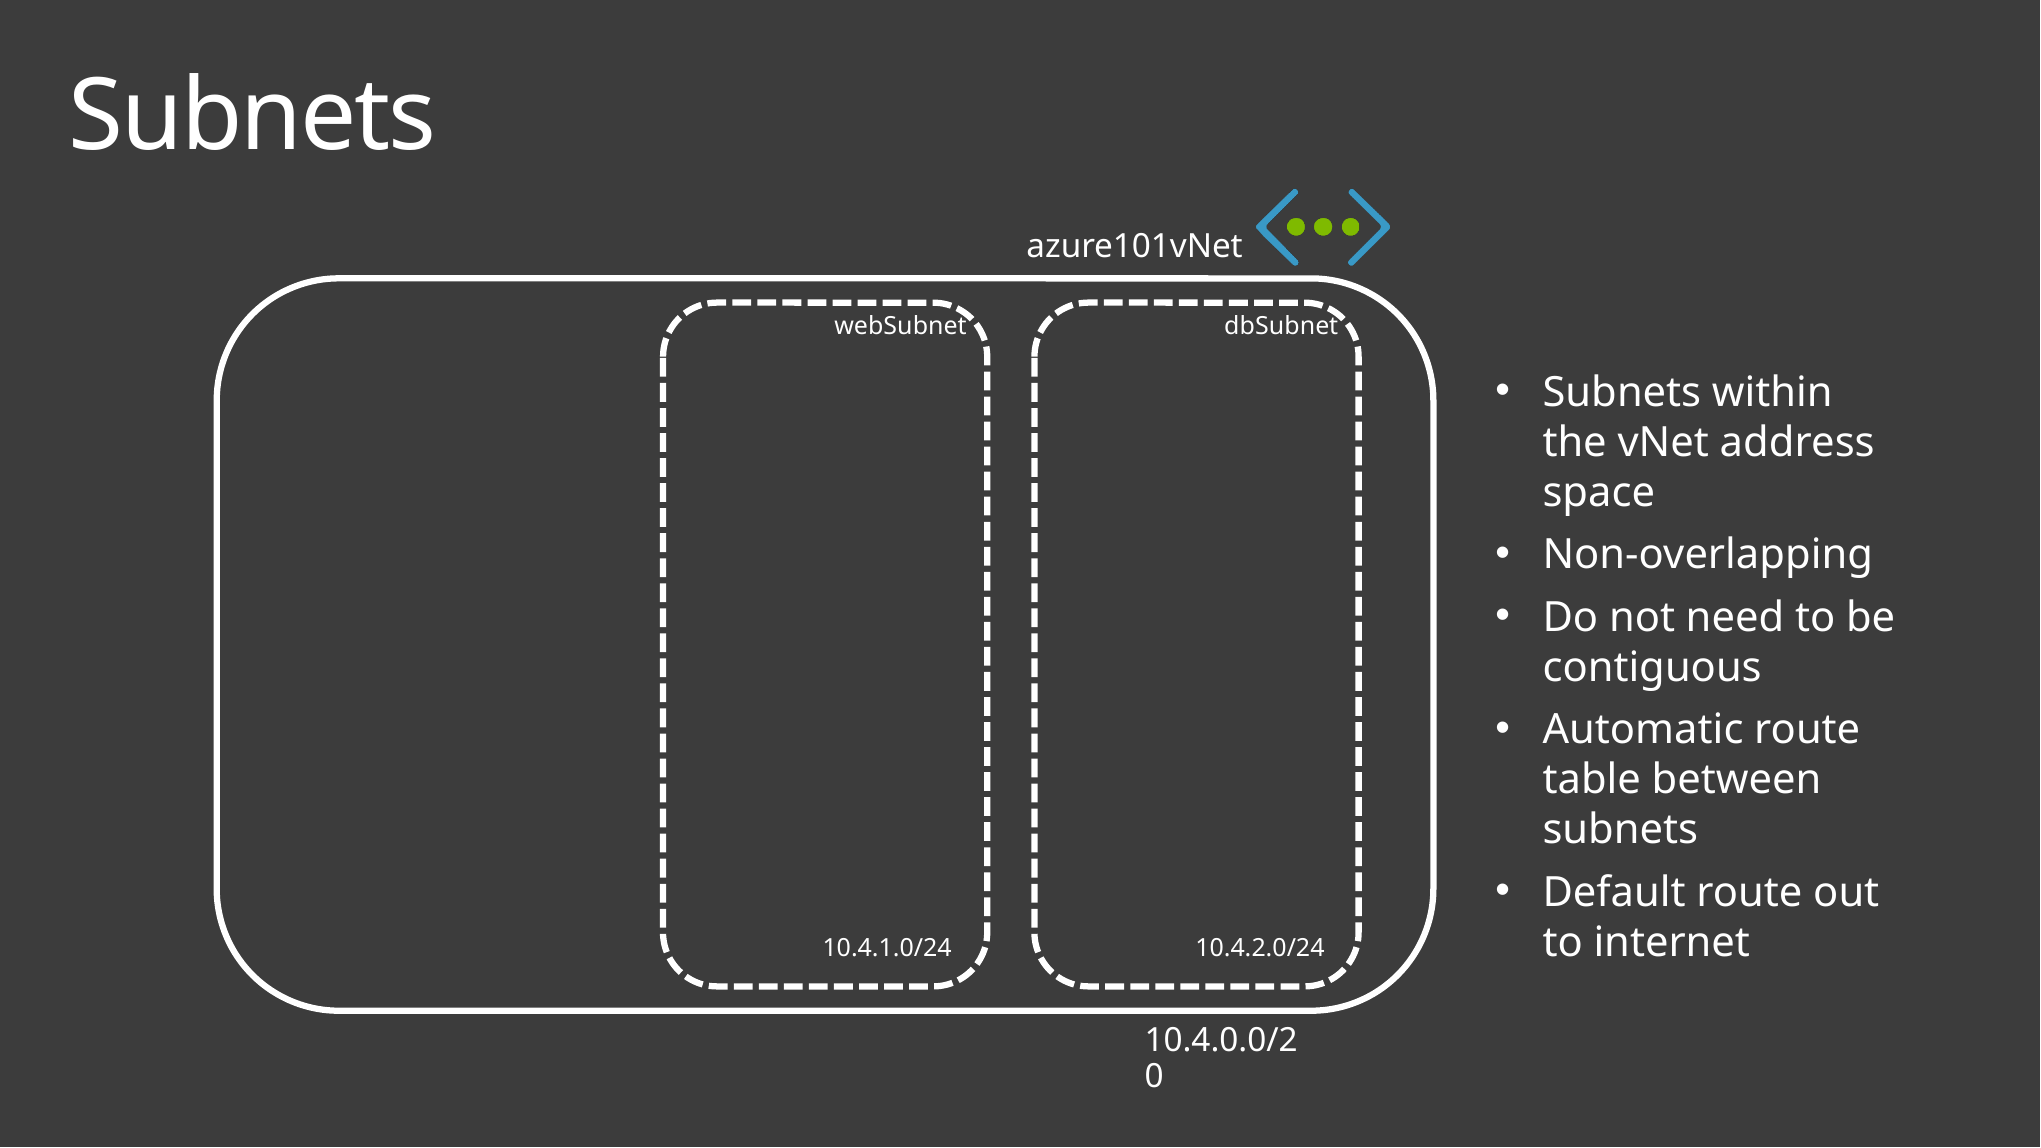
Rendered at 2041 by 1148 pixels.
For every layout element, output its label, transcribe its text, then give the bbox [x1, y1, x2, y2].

text_box [216, 278, 1434, 1011]
text_box [663, 302, 988, 987]
text_box dbSubnet [1194, 299, 1398, 354]
text_box [1034, 302, 1359, 987]
text_box 10.4.2.0/24 [1165, 921, 1390, 976]
text_box Subnets within the vNet address space Non-overlapping Do not need to be contiguous Automatic route table between subnets Default route out to internet [1480, 356, 1918, 972]
picture [1255, 159, 1391, 295]
text_box 10.4.1.0/24 [792, 921, 1017, 976]
text_box azure101vNet [996, 210, 1255, 283]
title Subnets [45, 48, 1996, 199]
text_box webSubnet [804, 299, 1009, 354]
text_box 10.4.0.0/20 [1114, 998, 1339, 1119]
